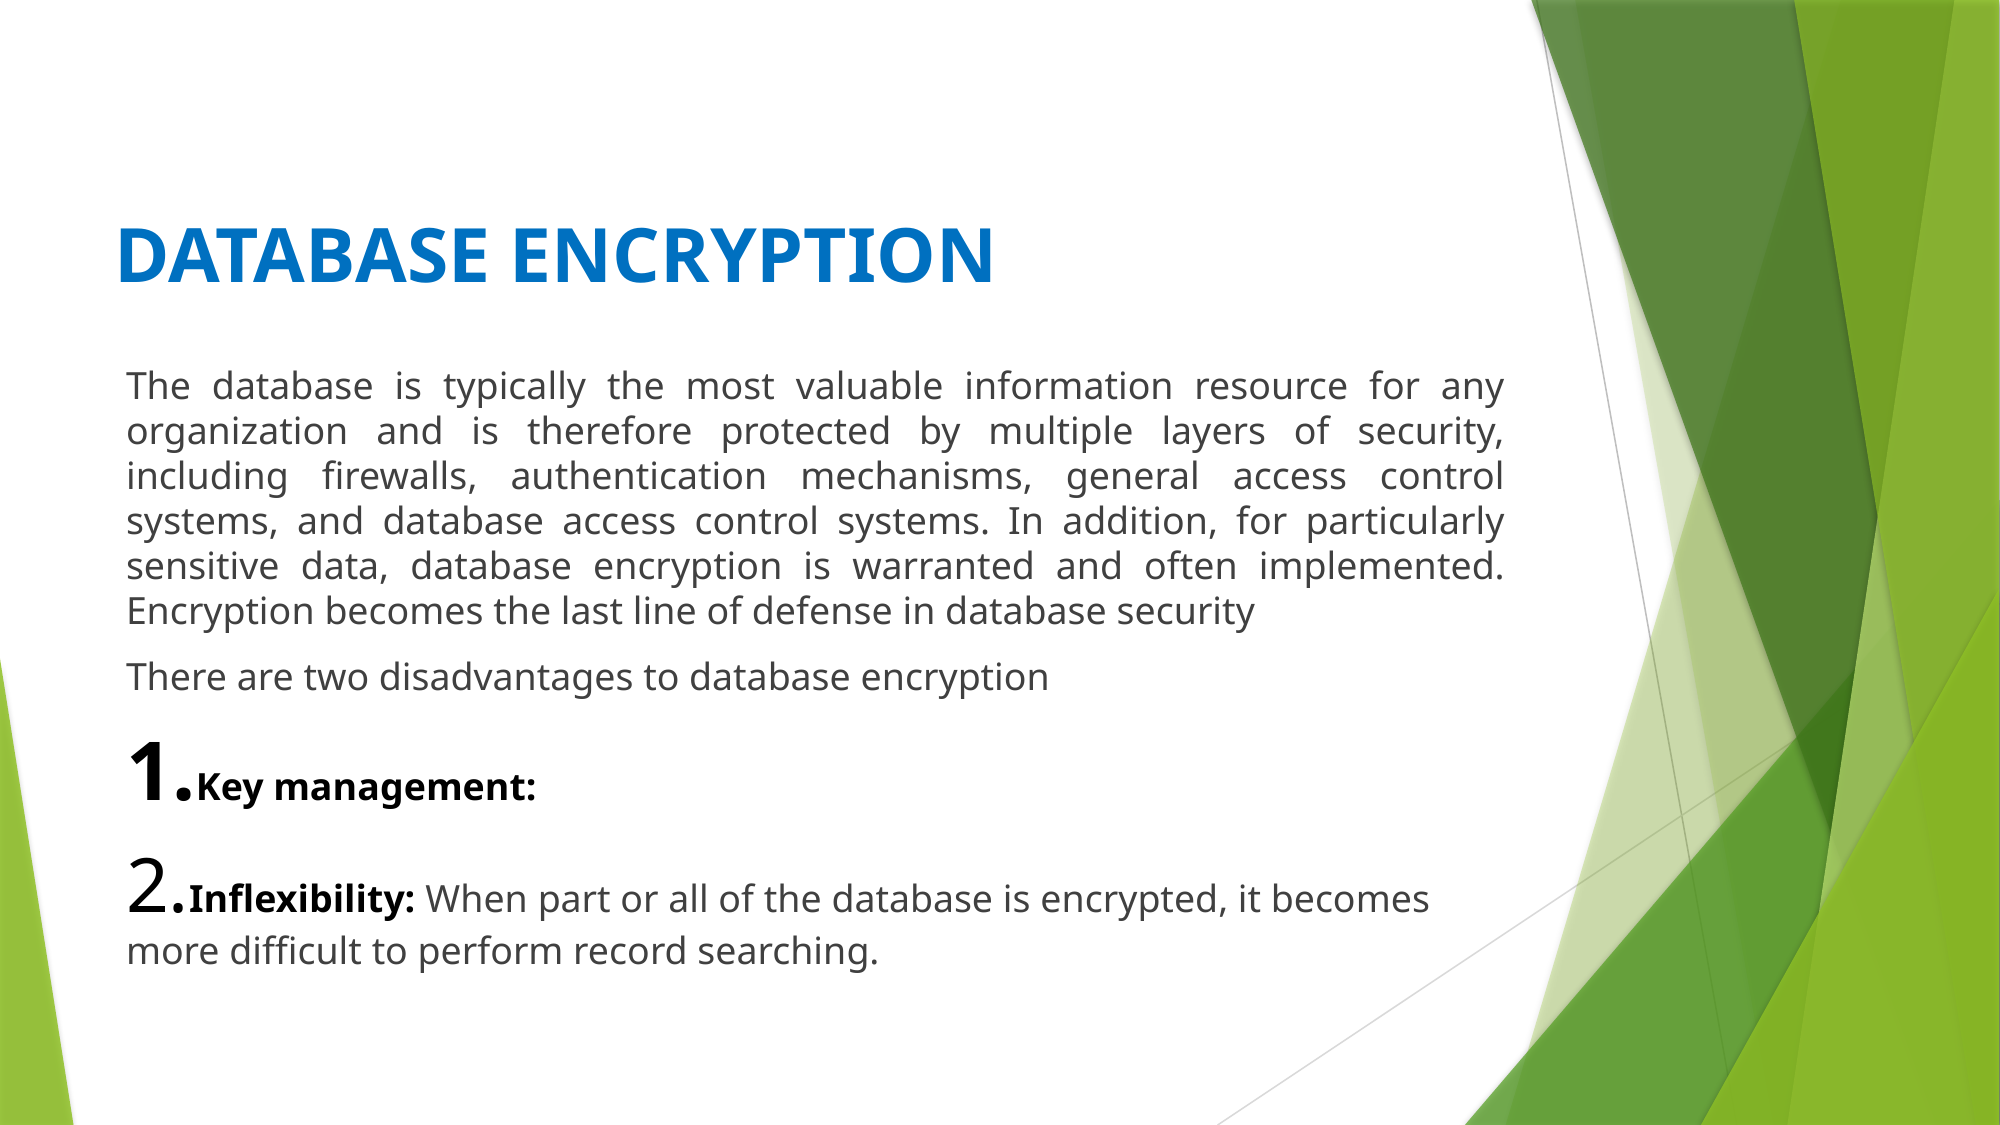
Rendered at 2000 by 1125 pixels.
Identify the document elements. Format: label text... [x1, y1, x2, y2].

title DATABASE ENCRYPTION [99, 200, 1510, 417]
list The database is typically the most valuable information resource for any organization and is therefore protected by multiple layers of security, including firewalls, authentication mechanisms, general access control systems, and database access control systems. In addition, for particularly sensitive data, database encryption is warranted and often implemented. Encryption becomes the last line of defense in database security There are two disadvantages to database encryption 1.Key management: 2.Inflexibility: When part or all of the database is encrypted, it becomes more difficult to perform record searching. [111, 354, 1521, 992]
